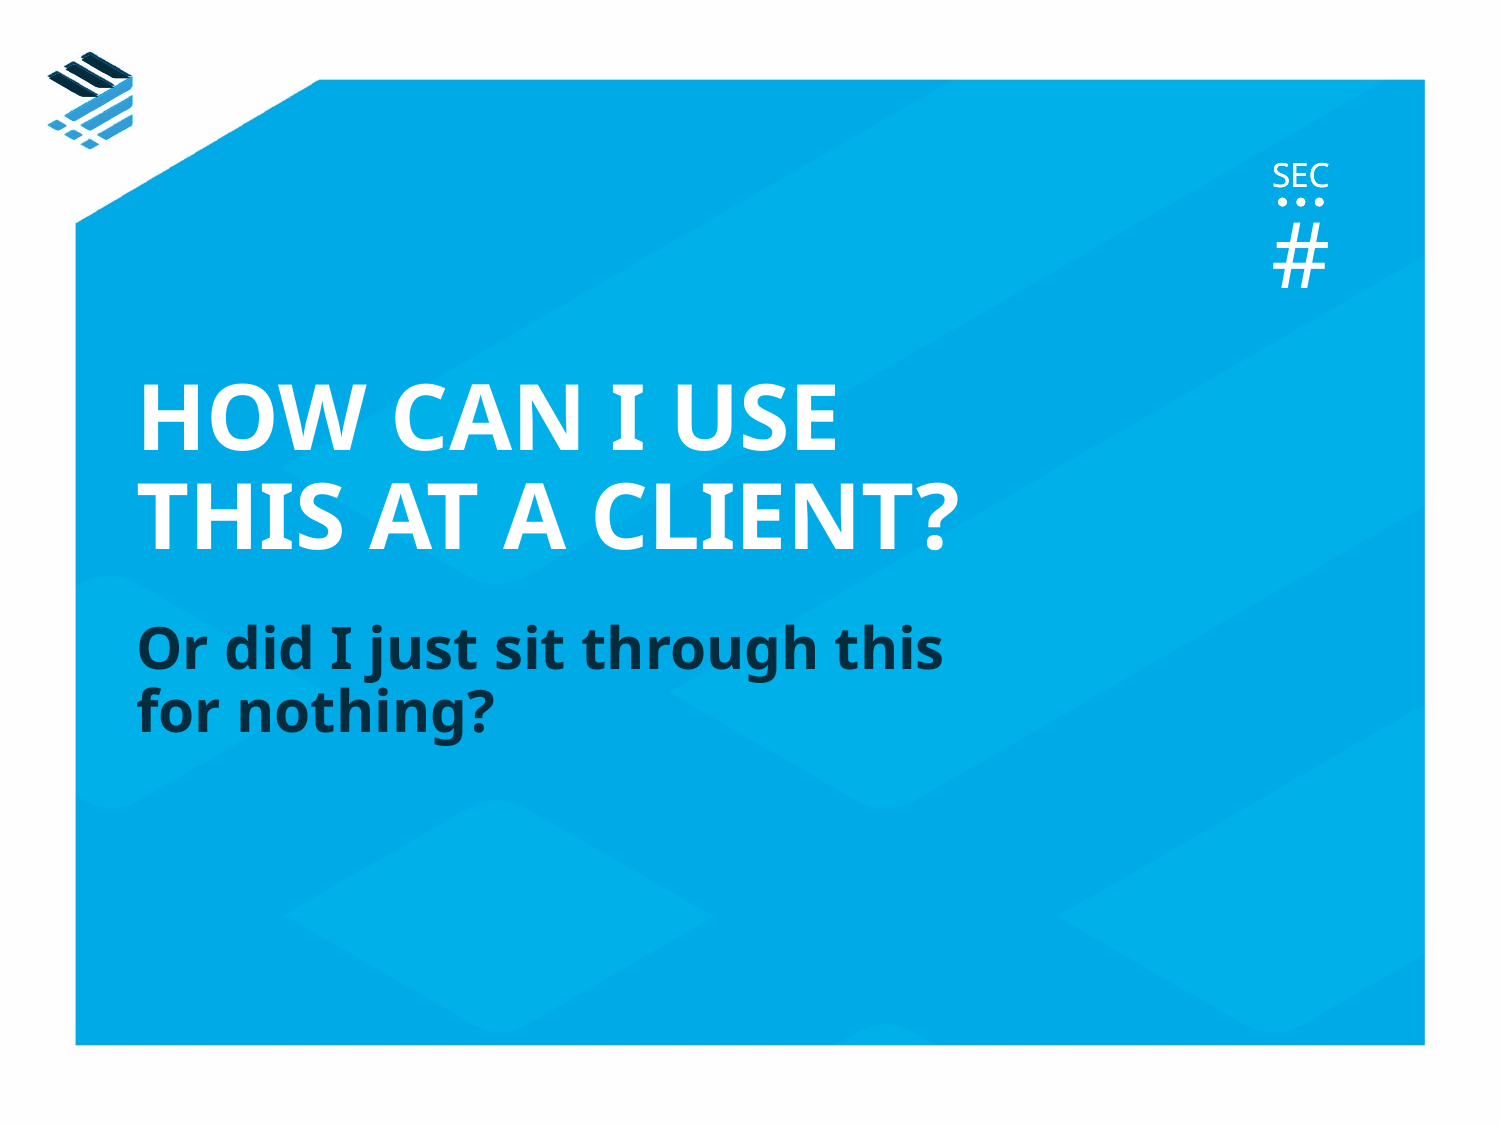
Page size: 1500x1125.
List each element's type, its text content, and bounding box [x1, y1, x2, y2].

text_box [1277, 197, 1324, 207]
text_box How can I use this at a client? [129, 363, 1048, 577]
text_box SEC [1238, 147, 1364, 202]
text_box Or did I just sit through this for nothing? [128, 612, 1048, 753]
text_box # [1243, 201, 1359, 333]
picture [0, 0, 1500, 1125]
